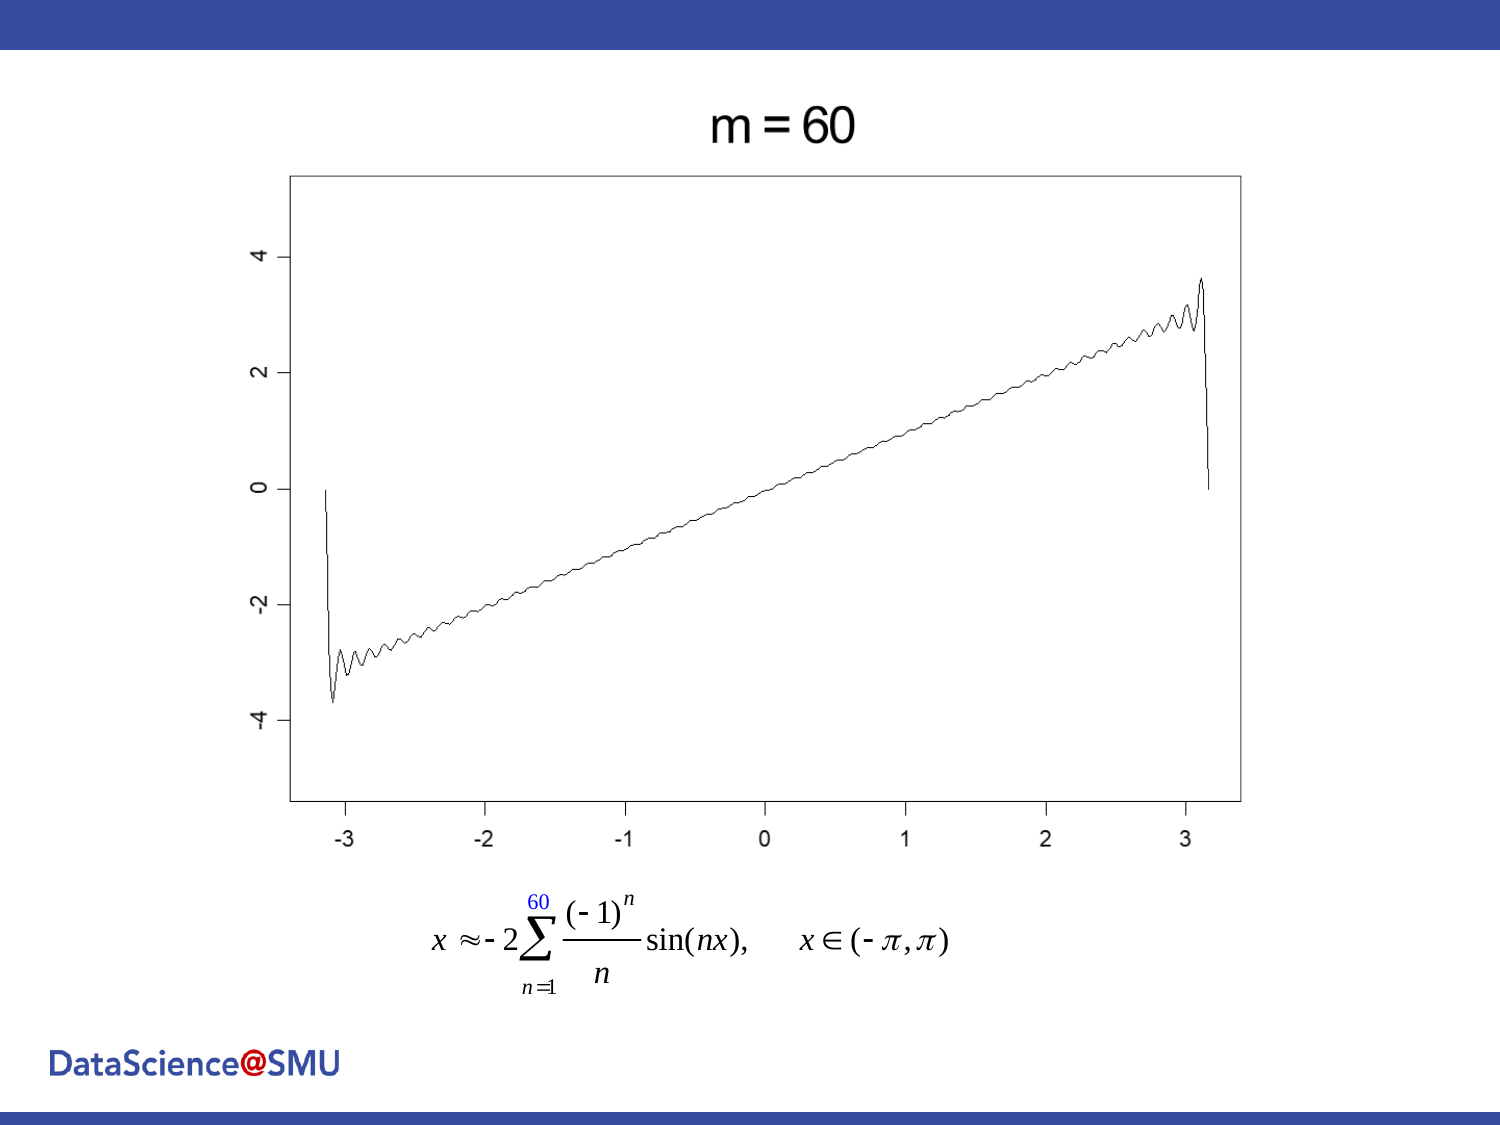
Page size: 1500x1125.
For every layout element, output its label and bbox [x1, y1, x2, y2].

text_box [428, 887, 953, 999]
picture [222, 87, 1278, 879]
picture [50, 1049, 339, 1076]
